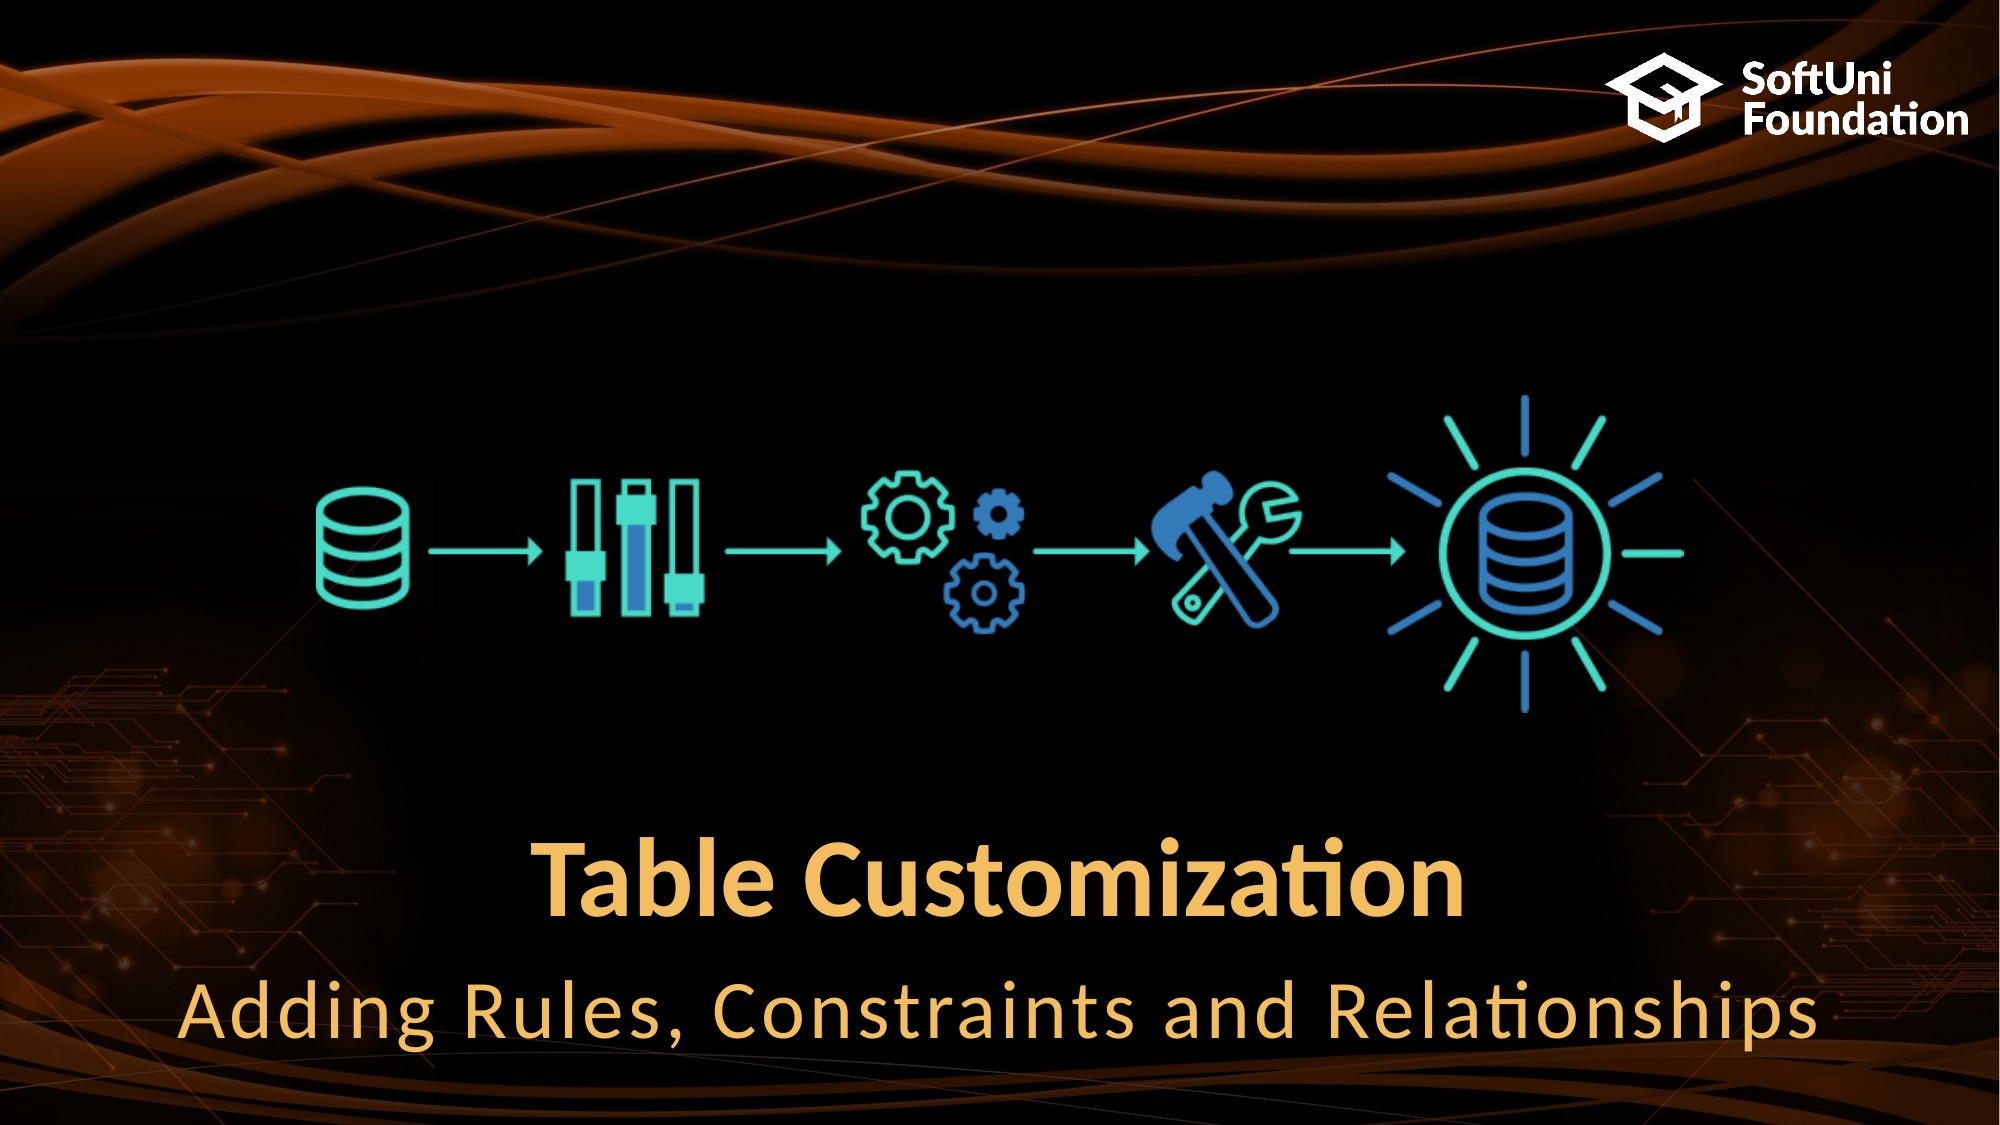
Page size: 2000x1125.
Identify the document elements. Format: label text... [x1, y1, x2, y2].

list Adding Rules, Constraints and Relationships [149, 944, 1850, 1058]
picture [0, 0, 2000, 1125]
title Table Customization [149, 812, 1850, 944]
